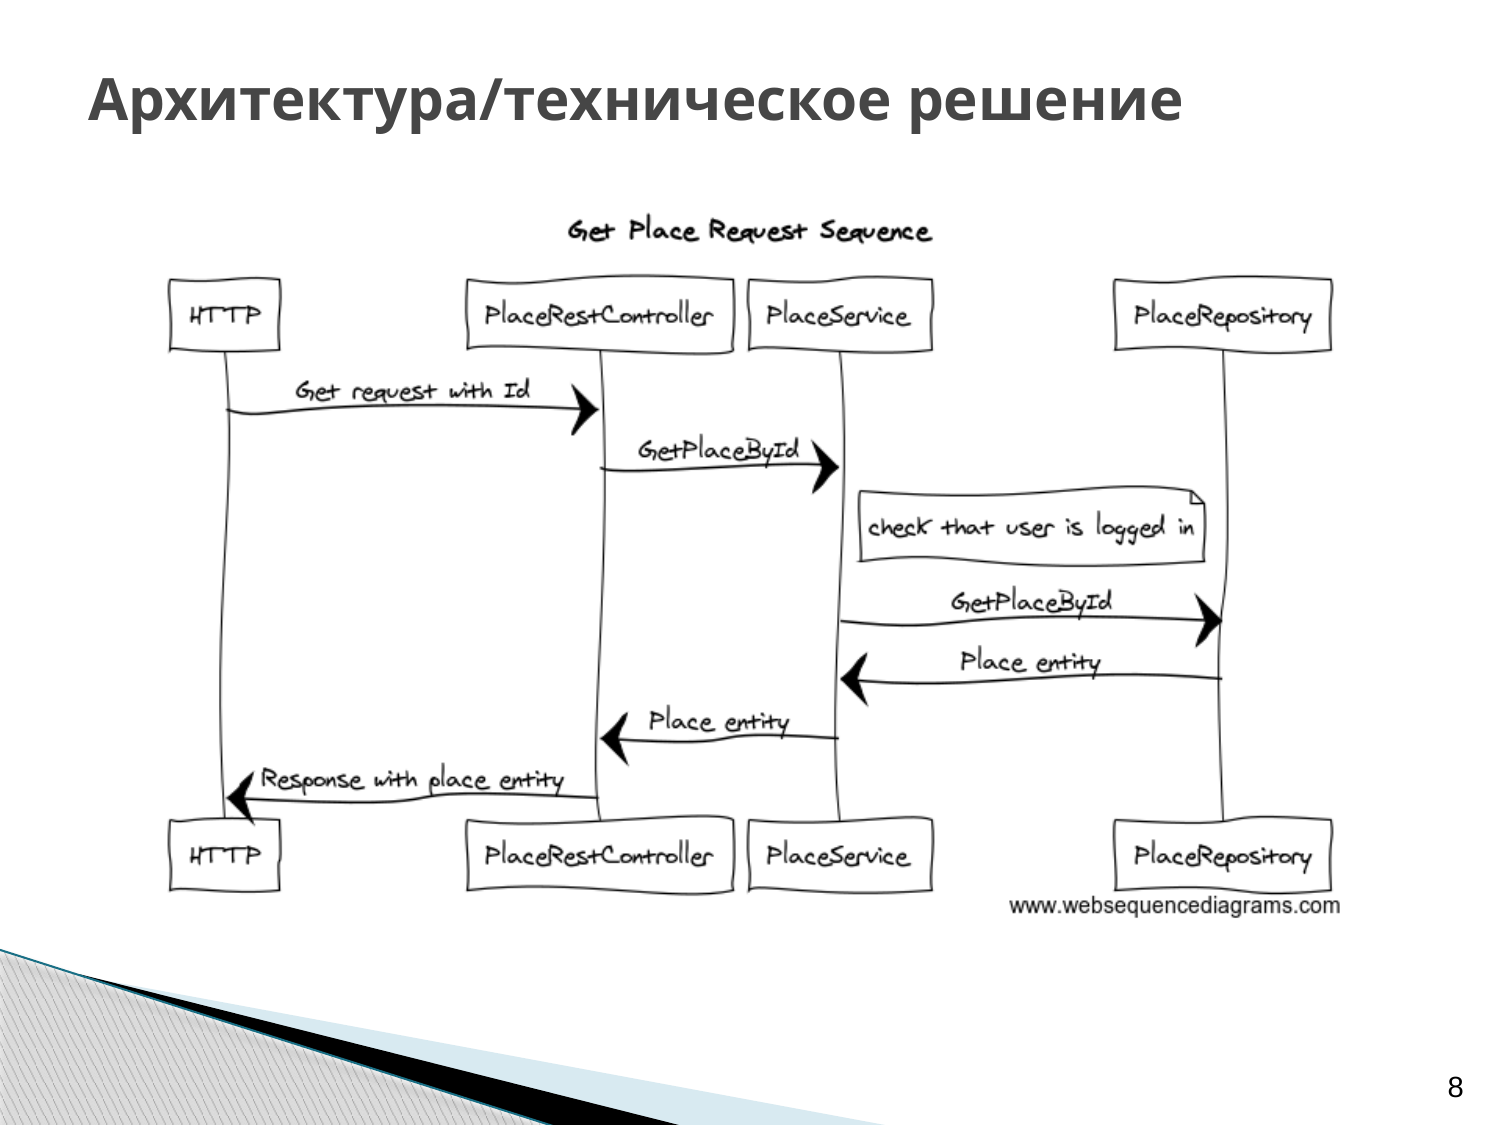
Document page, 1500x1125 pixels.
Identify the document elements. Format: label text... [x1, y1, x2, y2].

slide_number 8 [1418, 1051, 1479, 1112]
picture [146, 196, 1354, 929]
title Архитектура/техническое решение [75, 45, 1425, 150]
